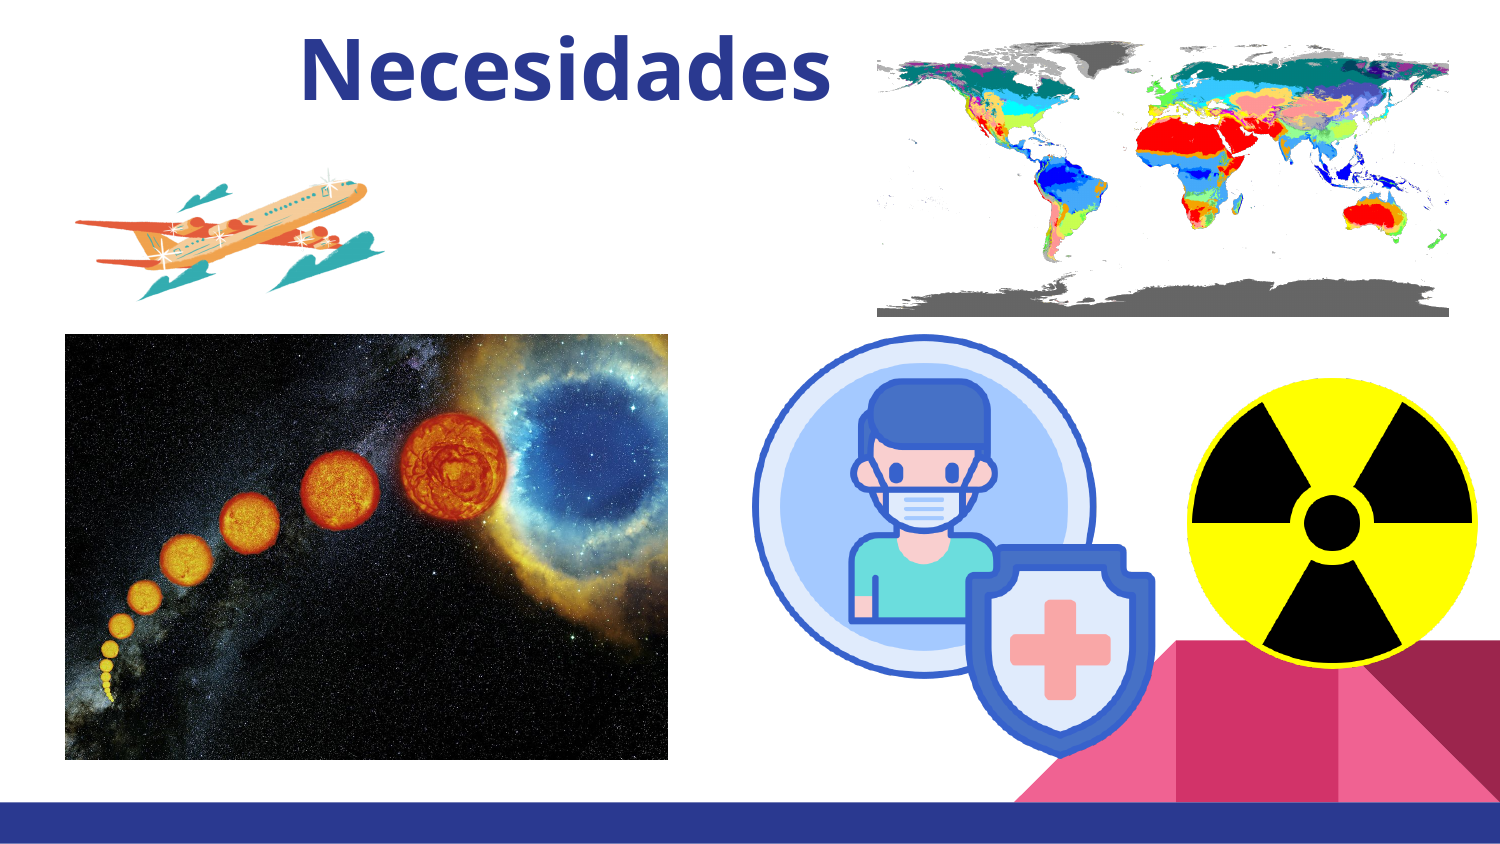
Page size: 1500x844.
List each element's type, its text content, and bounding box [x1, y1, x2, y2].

picture [877, 30, 1450, 317]
picture [749, 334, 1500, 760]
picture [65, 110, 668, 760]
title Necesidades [282, 0, 865, 123]
